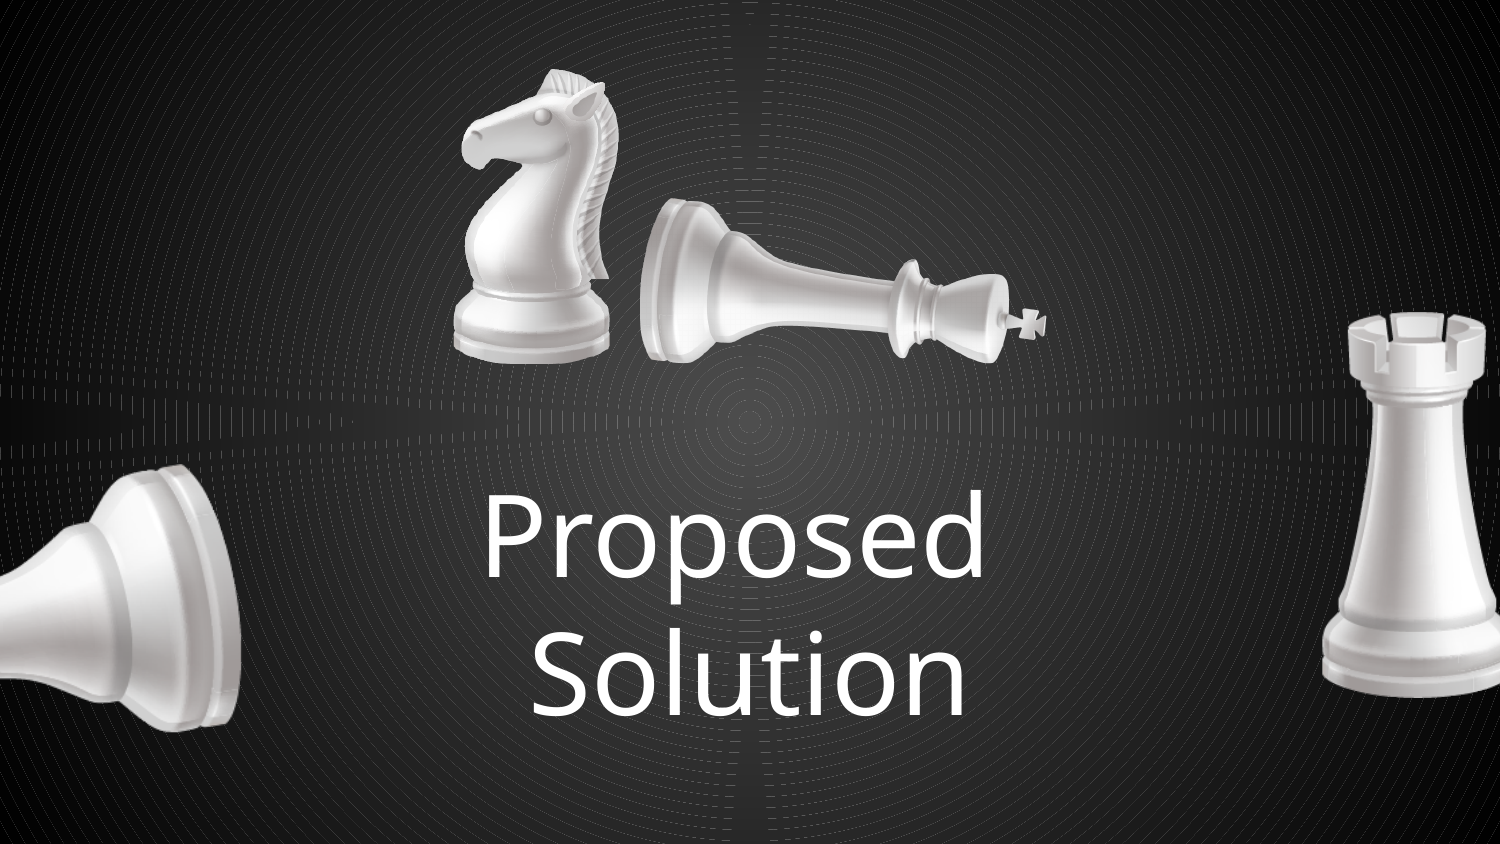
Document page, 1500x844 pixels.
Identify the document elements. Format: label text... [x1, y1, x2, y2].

picture [0, 455, 264, 735]
picture [1297, 260, 1500, 698]
title Proposed Solution [318, 432, 1182, 754]
picture [433, 23, 1067, 364]
